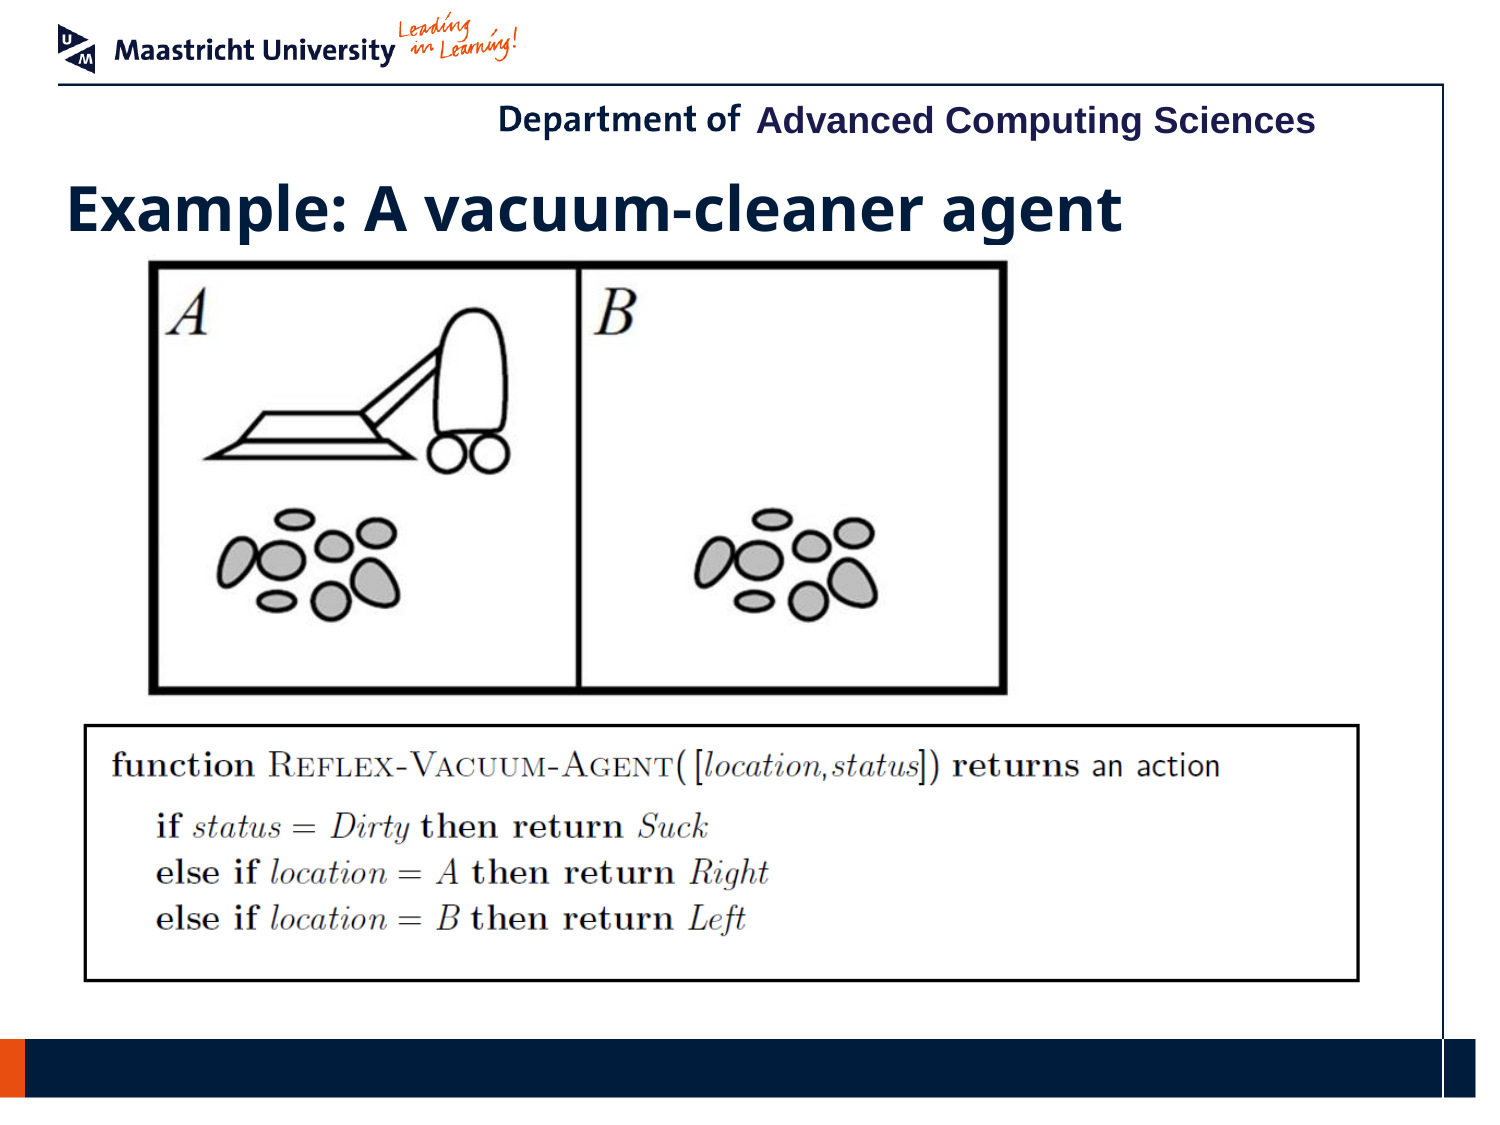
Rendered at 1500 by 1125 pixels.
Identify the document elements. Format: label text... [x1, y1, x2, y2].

title Example: A vacuum-cleaner agent [50, 153, 1418, 279]
picture [0, 0, 1500, 1125]
text_box [50, 312, 132, 988]
text_box [1041, 312, 1438, 988]
